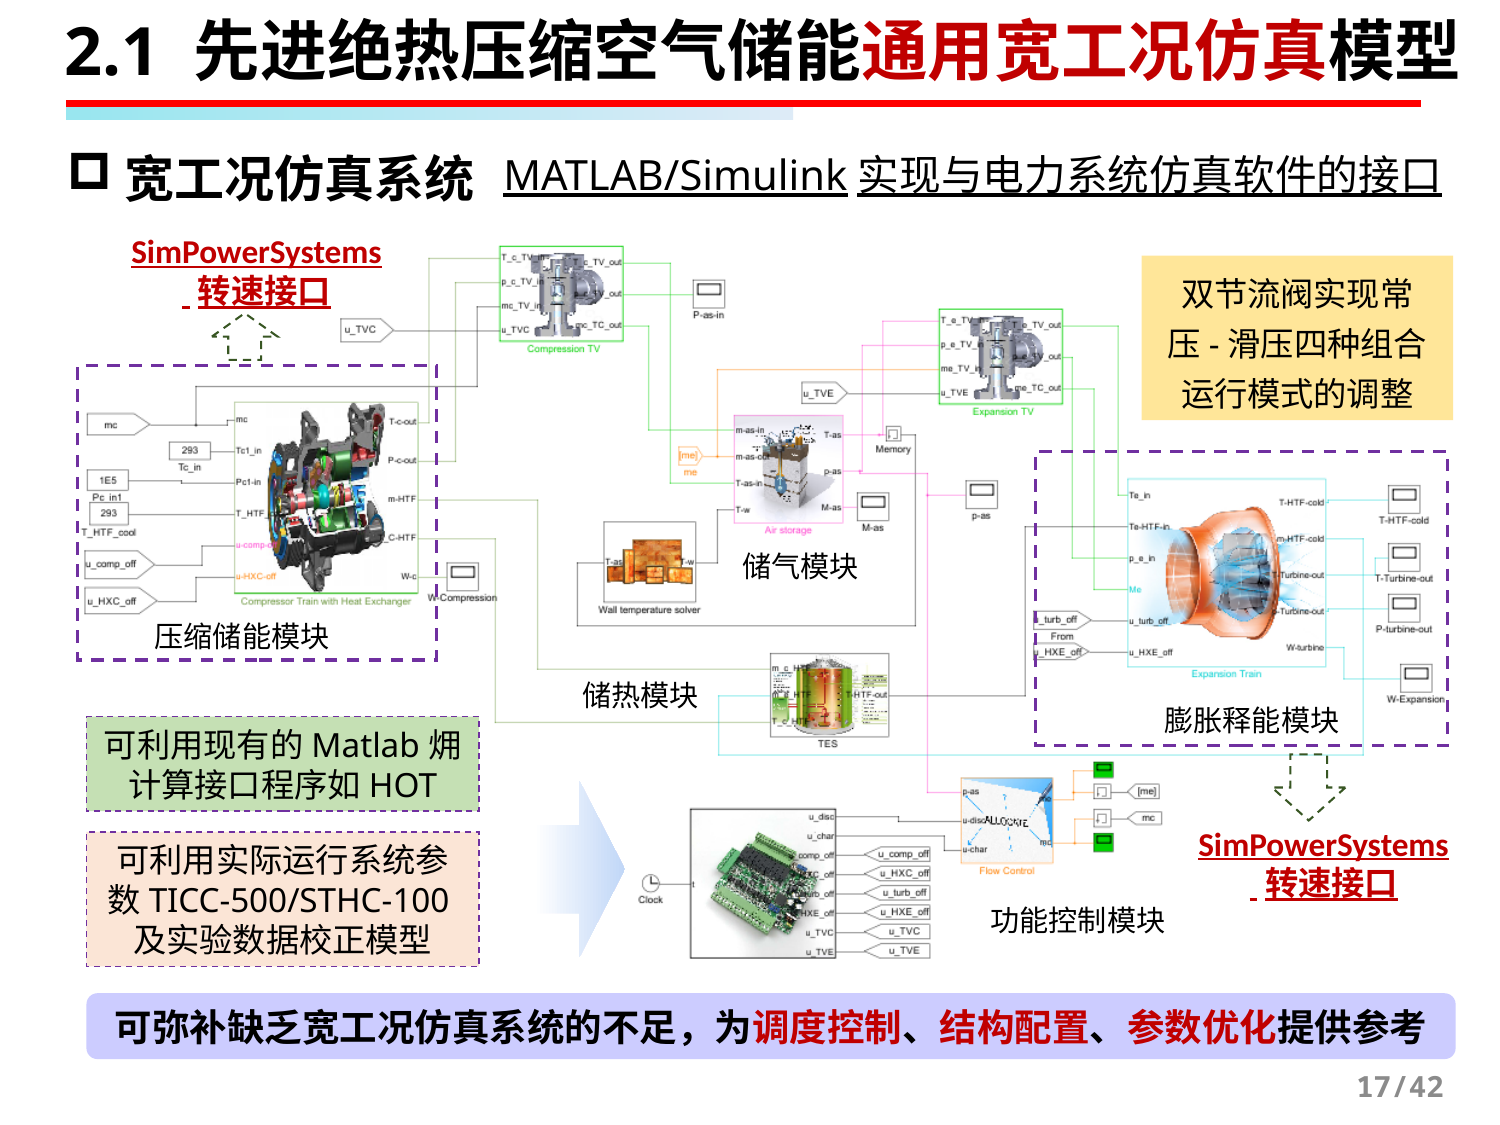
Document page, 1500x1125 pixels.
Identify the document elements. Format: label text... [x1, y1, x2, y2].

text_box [76, 222, 1472, 969]
text_box 宽工况仿真系统 [53, 125, 616, 215]
text_box 可弥补缺乏宽工况仿真系统的不足，为调度控制、结构配置、参数优化提供参考 [86, 993, 1456, 1060]
text_box 2.1 先进绝热压缩空气储能通用宽工况仿真模型 [49, 0, 1500, 102]
slide_number 17/42 [1121, 1057, 1459, 1118]
text_box MATLAB/Simulink实现与电力系统仿真软件的接口 [477, 141, 1468, 206]
text_box [897, 102, 1447, 114]
